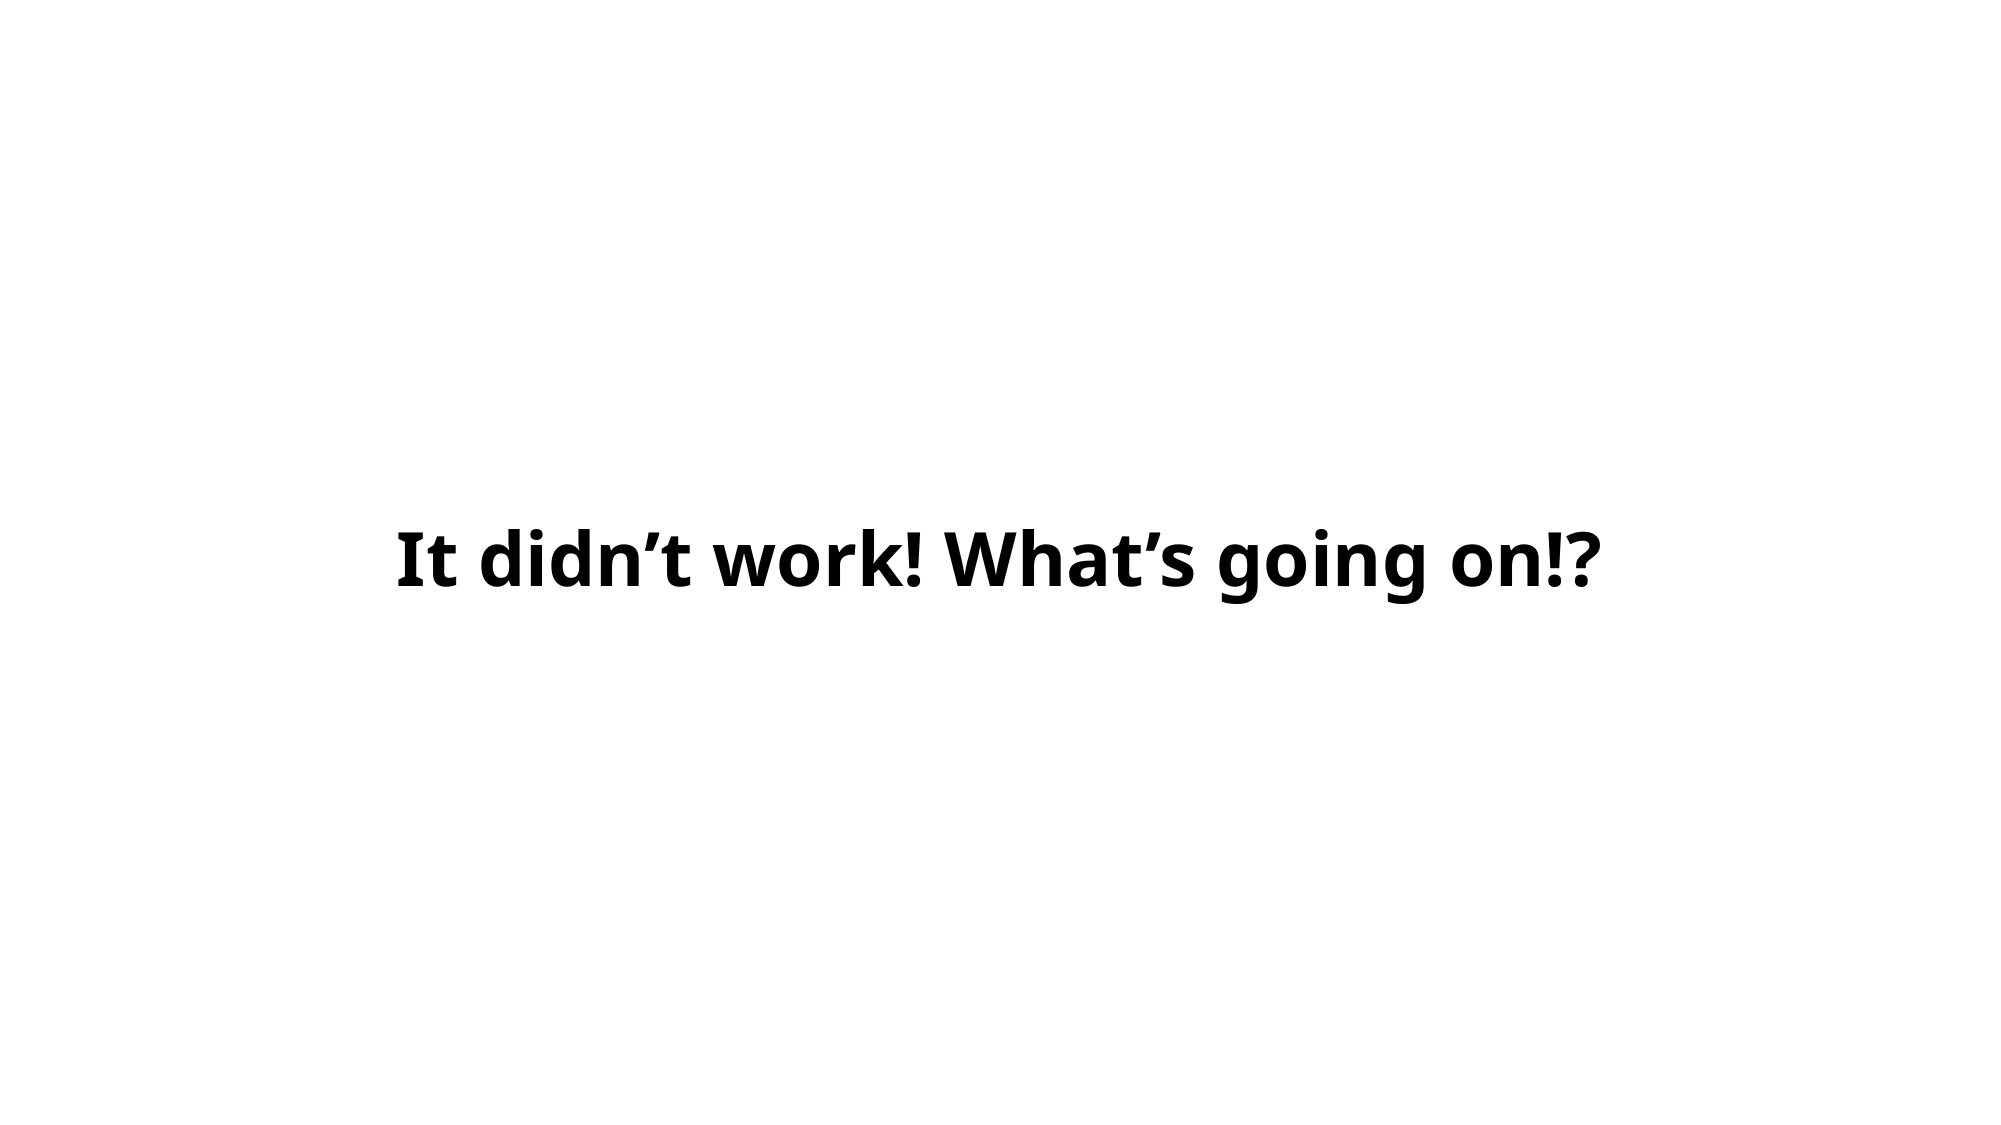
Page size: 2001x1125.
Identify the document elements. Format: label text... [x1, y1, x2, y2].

title It didn’t work! What’s going on!? [64, 499, 1936, 626]
